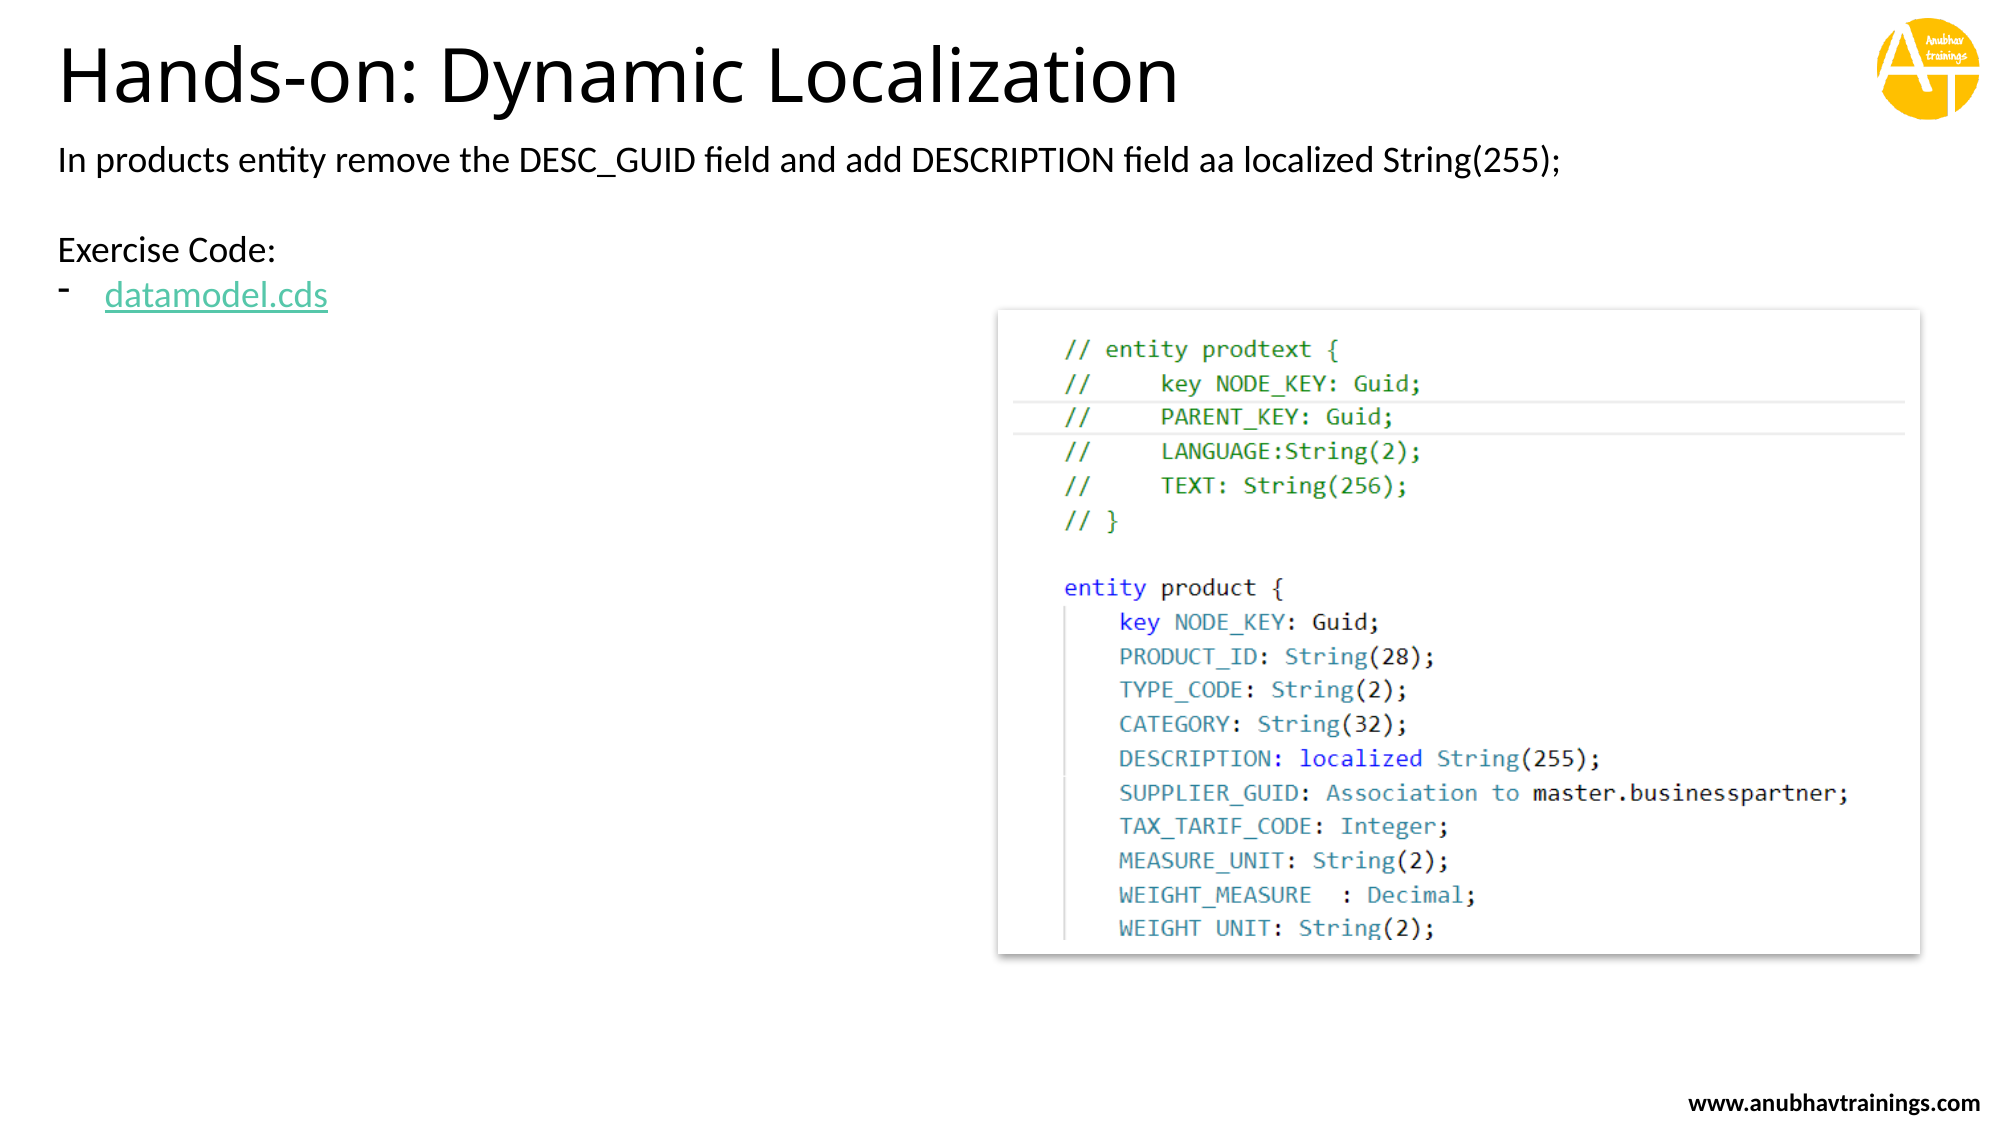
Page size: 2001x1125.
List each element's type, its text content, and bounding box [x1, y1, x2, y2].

footer www.anubhavtrainings.com [1669, 1089, 2000, 1114]
picture [1012, 324, 1906, 940]
text_box Hands-on: Dynamic Localization [42, 30, 1866, 127]
picture [1866, 11, 1985, 128]
text_box In products entity remove the DESC_GUID field and add DESCRIPTION field aa localized String(255); Exercise Code: datamodel.cds [42, 127, 1874, 323]
